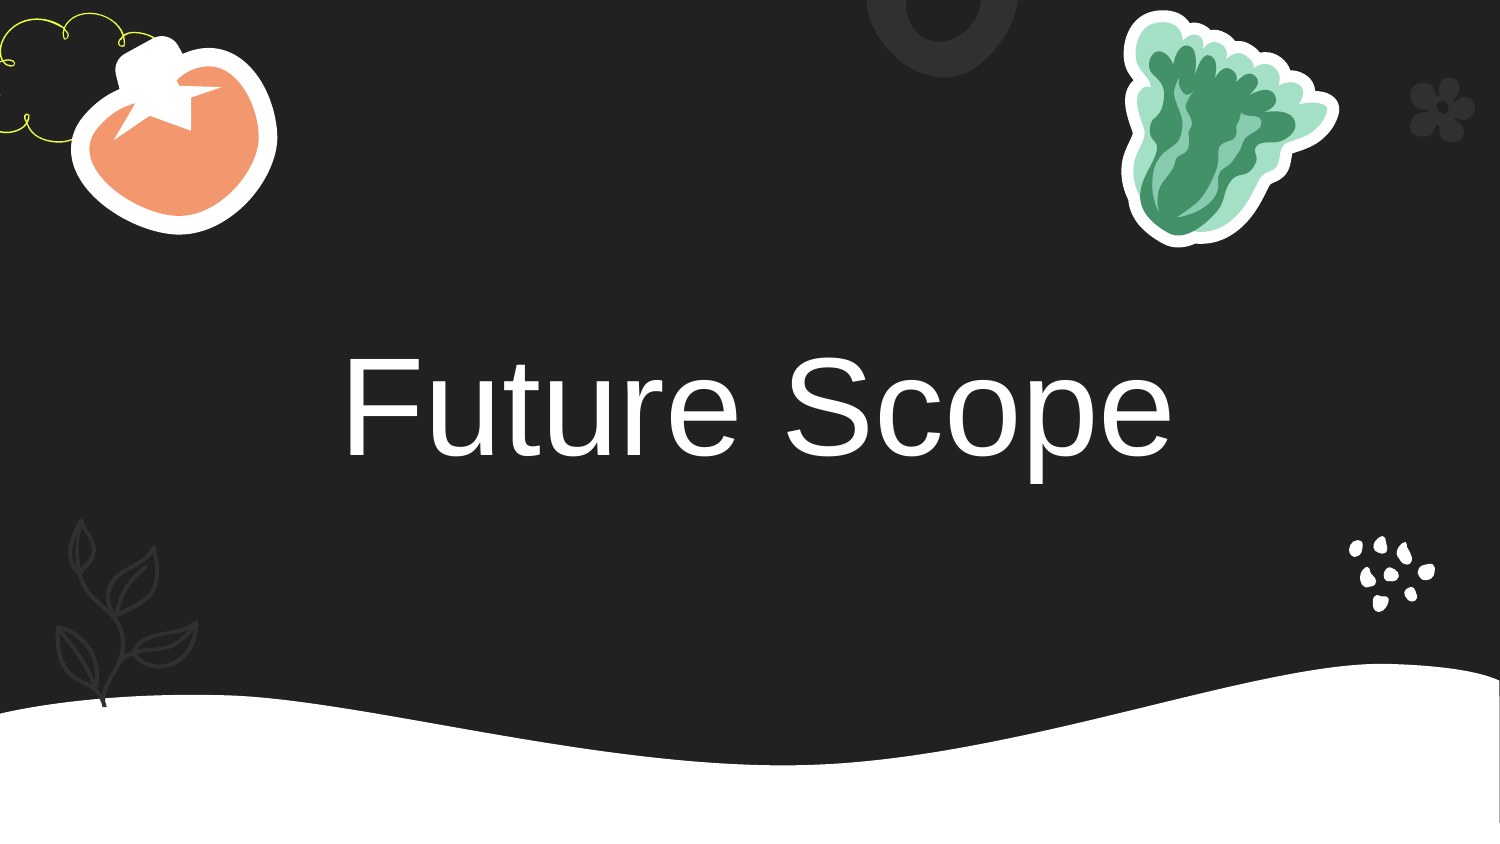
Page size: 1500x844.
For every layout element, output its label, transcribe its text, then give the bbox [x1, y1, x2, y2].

title Future Scope [126, 298, 1391, 501]
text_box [1086, 28, 1315, 250]
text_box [67, 40, 280, 238]
